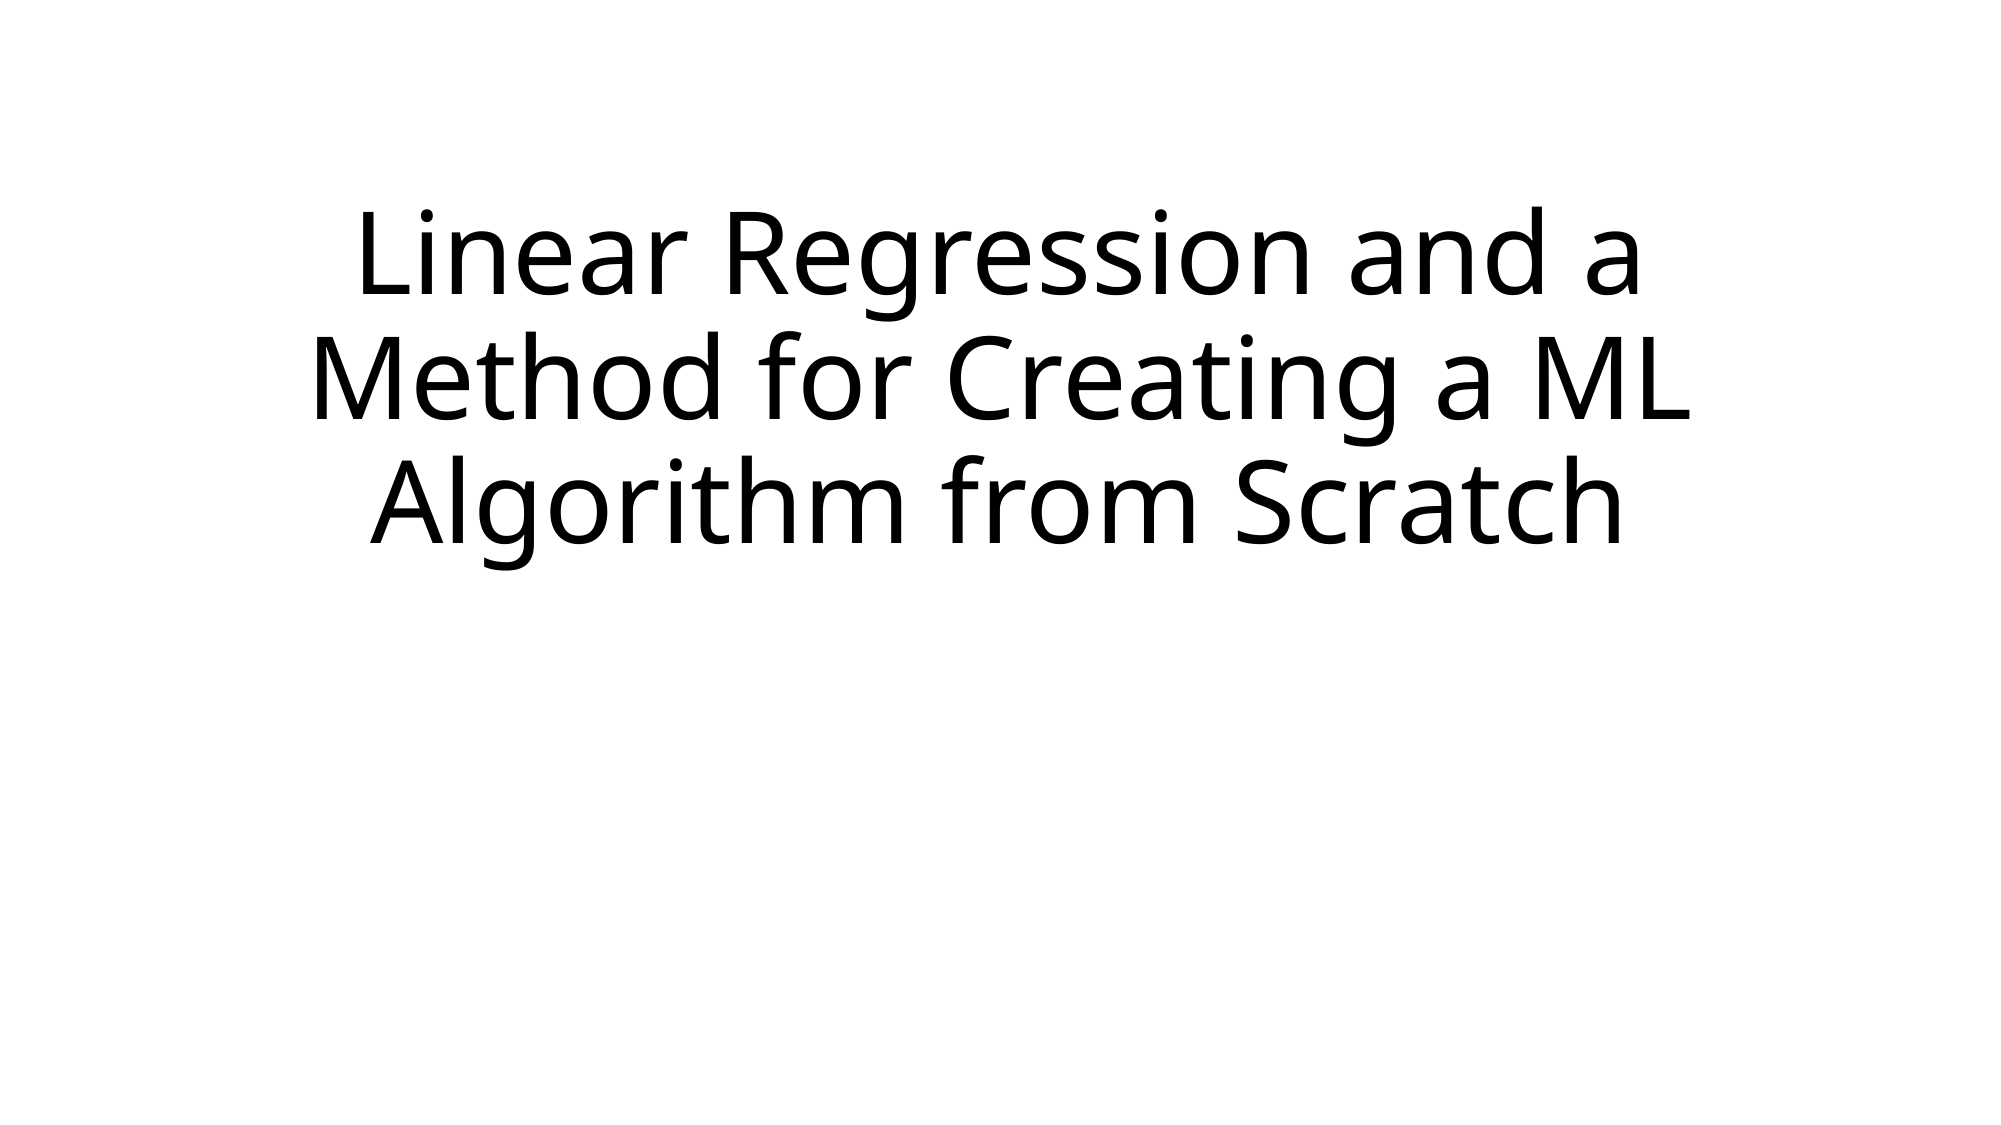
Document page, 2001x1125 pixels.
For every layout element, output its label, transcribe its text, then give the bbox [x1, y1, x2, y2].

title Linear Regression and a Method for Creating a ML Algorithm from Scratch [249, 184, 1750, 576]
